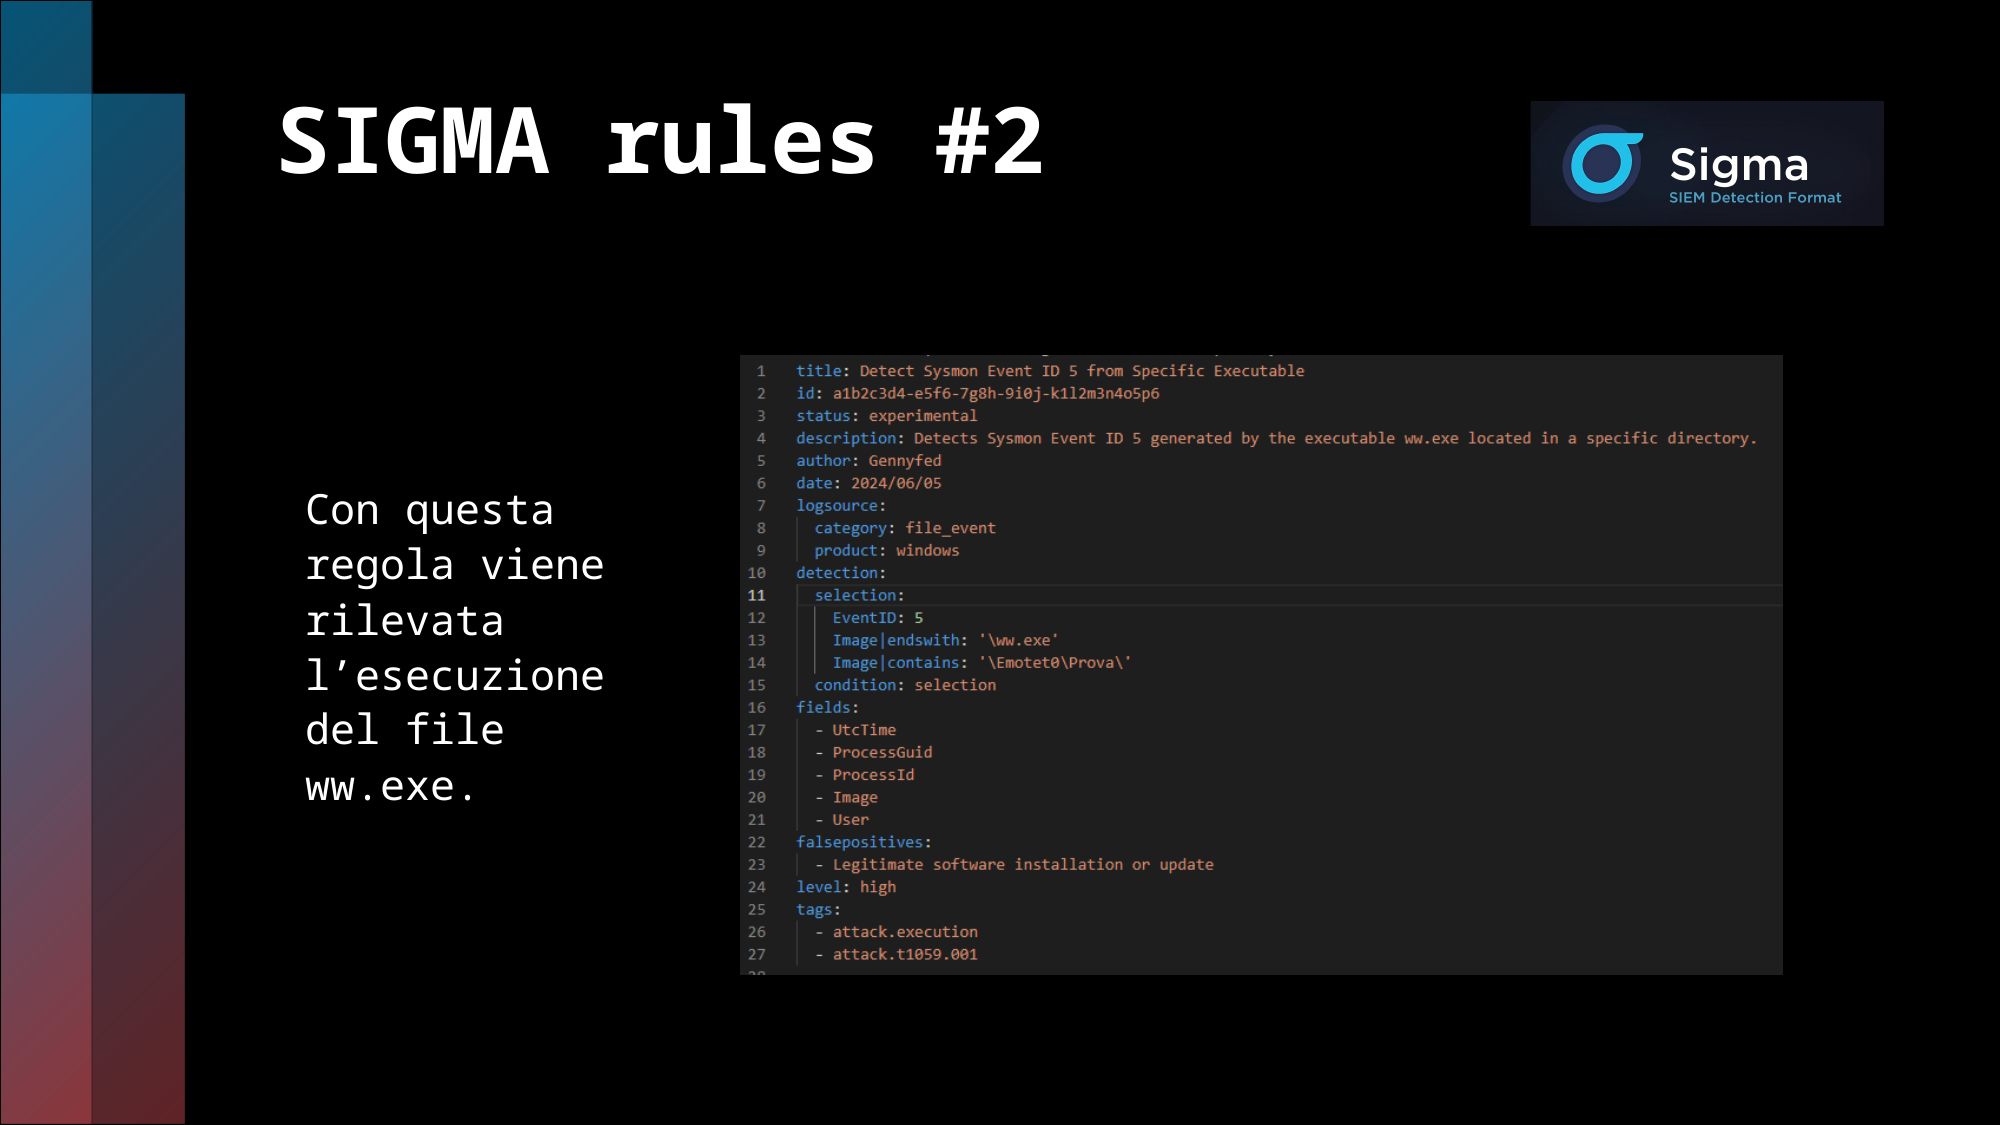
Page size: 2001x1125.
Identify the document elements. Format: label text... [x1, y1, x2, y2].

picture [740, 355, 1783, 975]
picture [1530, 101, 1884, 226]
title SIGMA rules #2 [260, 74, 1817, 329]
list Con questa regola viene rilevata l’esecuzione del file ww.exe. [290, 470, 629, 860]
